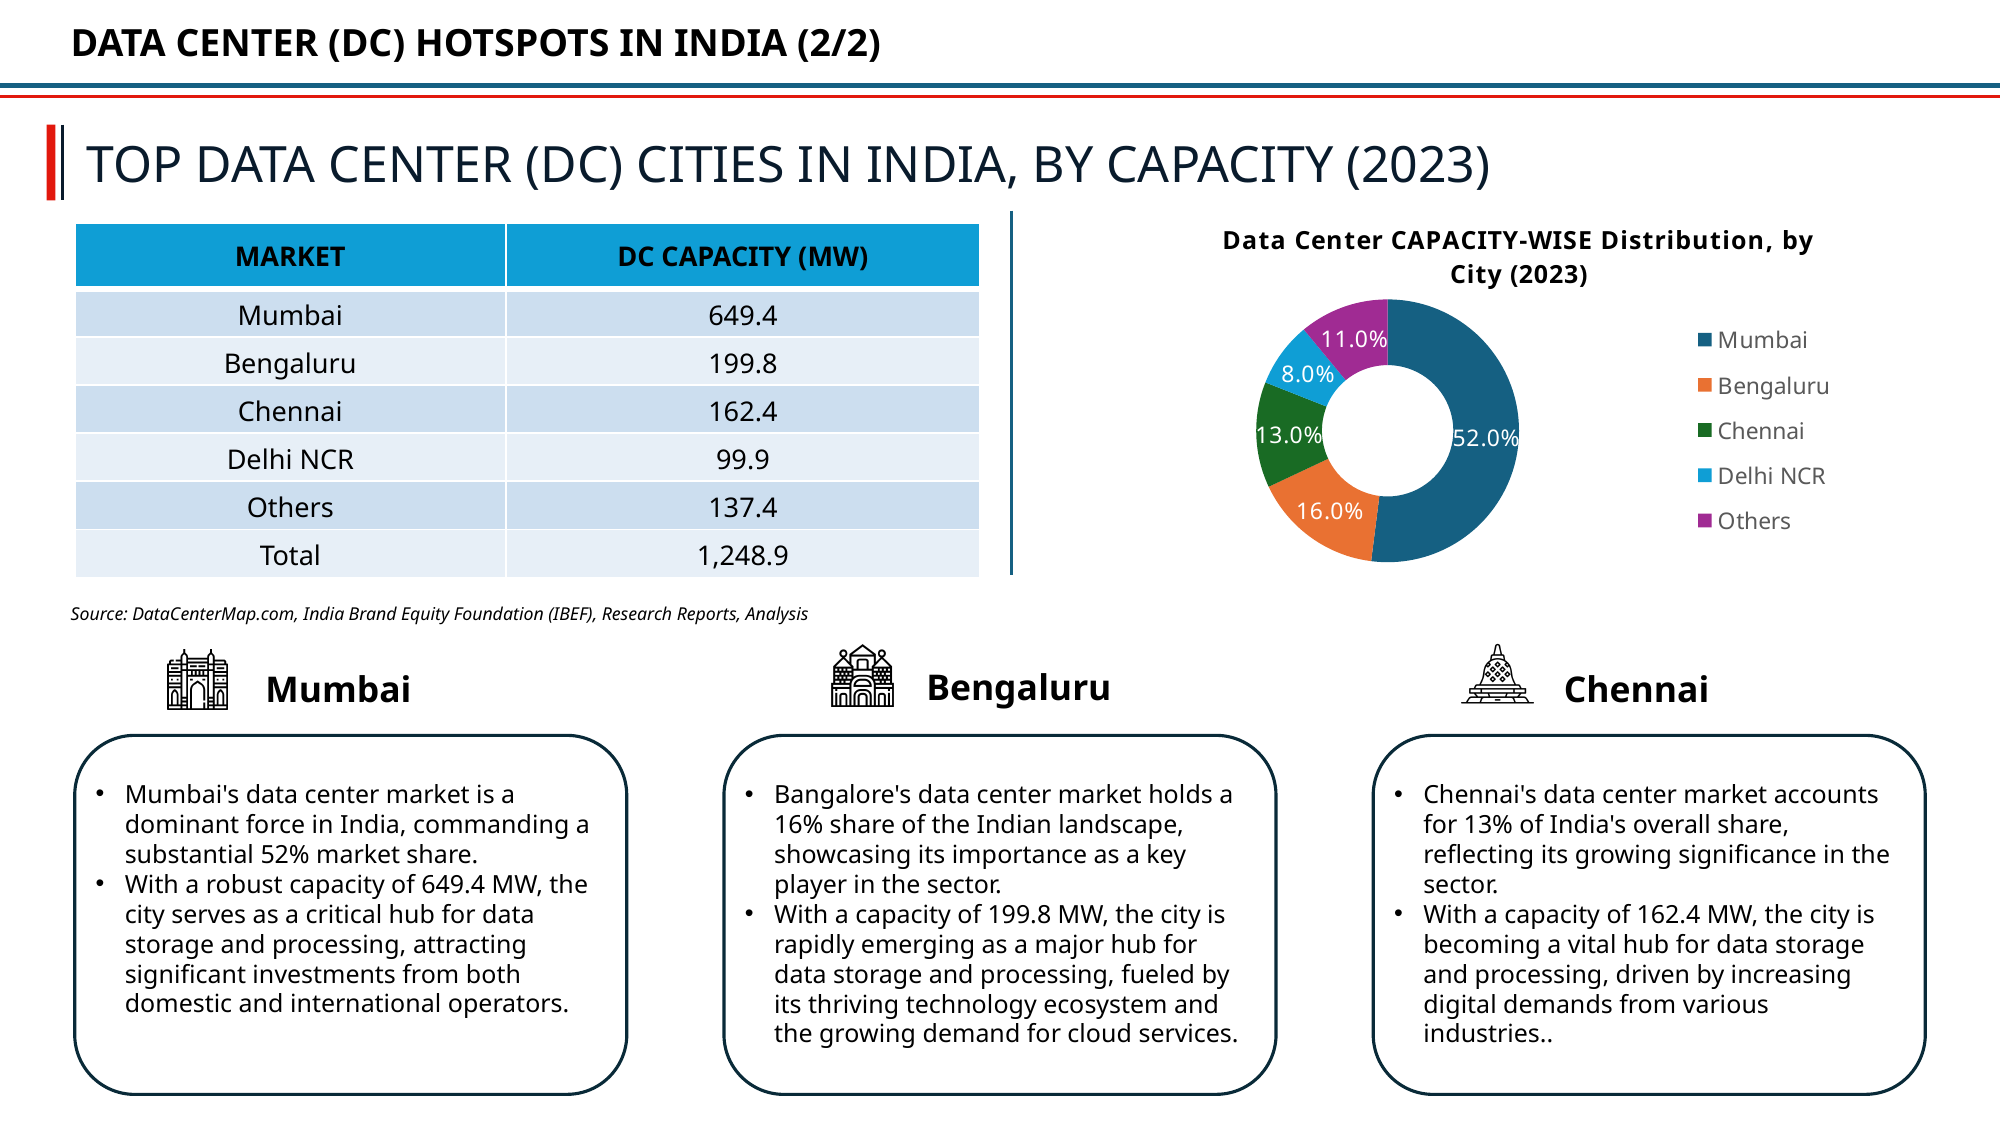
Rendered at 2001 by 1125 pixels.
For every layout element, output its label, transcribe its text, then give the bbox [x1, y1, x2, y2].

table_cell 99.9 [507, 434, 979, 480]
table_header MARKET [76, 224, 505, 286]
chart [1111, 199, 1926, 579]
text_box TOP DATA CENTER (DC) CITIES IN INDIA, BY CAPACITY (2023) [71, 124, 1776, 200]
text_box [831, 644, 1196, 717]
text_box Source: DataCenterMap.com, India Brand Equity Foundation (IBEF), Research Reports, Analysis [55, 595, 925, 632]
table_cell 649.4 [507, 292, 979, 336]
table_cell 137.4 [507, 482, 979, 529]
table_cell Mumbai [76, 292, 505, 336]
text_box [74, 734, 628, 1095]
table_cell 199.8 [507, 338, 979, 384]
table_cell 1,248.9 [507, 530, 979, 577]
table_cell Chennai [76, 386, 505, 432]
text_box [1460, 637, 1834, 718]
table_cell Others [76, 482, 505, 529]
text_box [46, 124, 64, 201]
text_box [166, 648, 535, 719]
table_cell Delhi NCR [76, 434, 505, 480]
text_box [723, 734, 1277, 1095]
table_cell 162.4 [507, 386, 979, 432]
text_box DATA CENTER (DC) HOTSPOTS IN INDIA (2/2) [55, 12, 1938, 72]
table_cell Bengaluru [76, 338, 505, 384]
table_header DC CAPACITY (MW) [507, 224, 979, 286]
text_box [1372, 734, 1926, 1095]
table_cell Total [76, 530, 505, 577]
